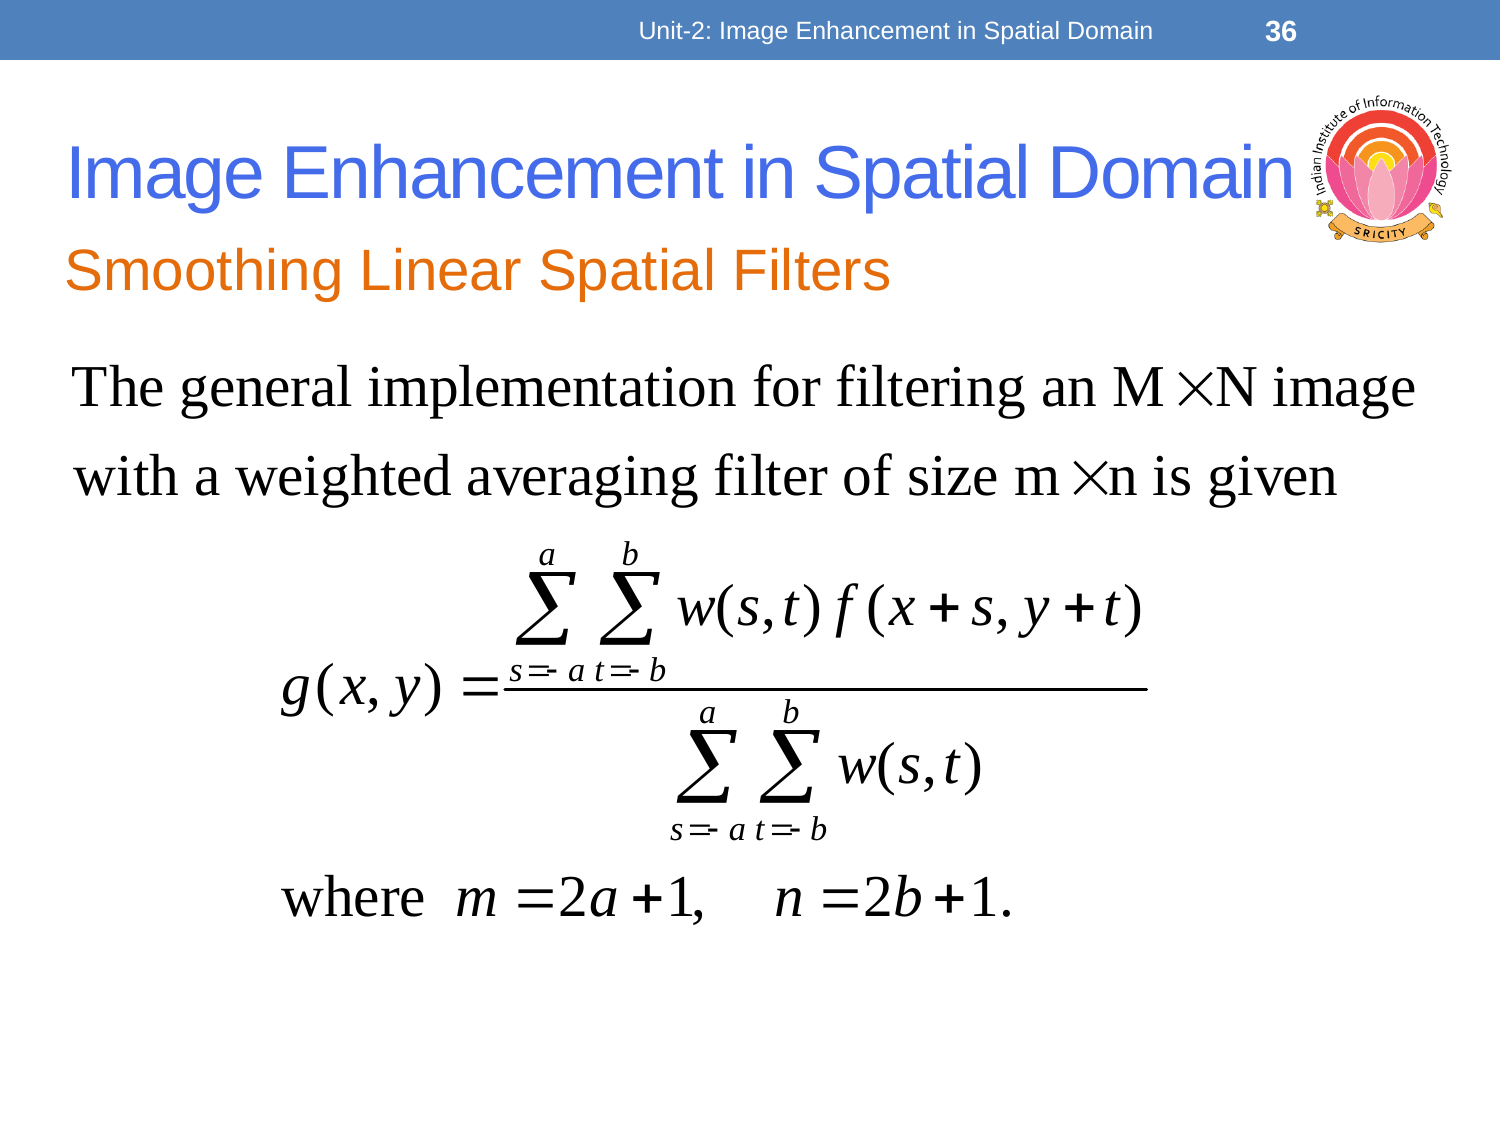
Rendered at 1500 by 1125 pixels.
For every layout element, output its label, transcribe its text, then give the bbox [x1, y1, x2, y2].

slide_number 36 [1250, 3, 1425, 57]
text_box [63, 352, 1427, 938]
picture [1299, 87, 1463, 251]
title Image Enhancement in Spatial Domain [50, 87, 1298, 224]
text_box Smoothing Linear Spatial Filters [50, 224, 1438, 370]
footer Unit-2: Image Enhancement in Spatial Domain [562, 3, 1238, 57]
